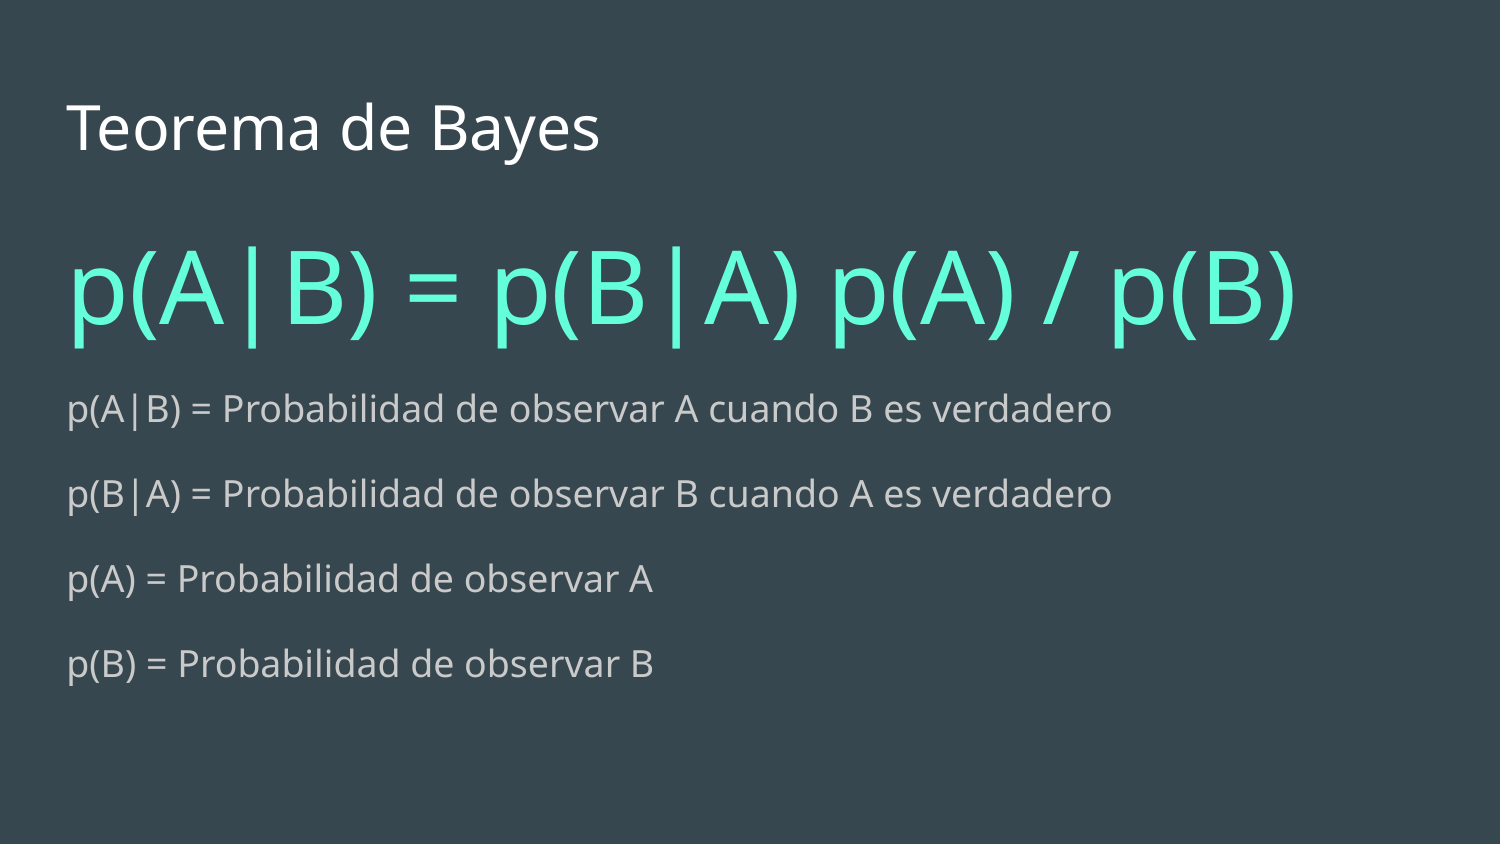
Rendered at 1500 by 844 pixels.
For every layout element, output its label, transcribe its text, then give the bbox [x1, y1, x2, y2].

list p(A|B) = p(B|A) p(A) / p(B) p(A|B) = Probabilidad de observar A cuando B es verdadero p(B|A) = Probabilidad de observar B cuando A es verdadero p(A) = Probabilidad de observar A p(B) = Probabilidad de observar B [51, 189, 1449, 750]
title Teorema de Bayes [51, 72, 1449, 167]
